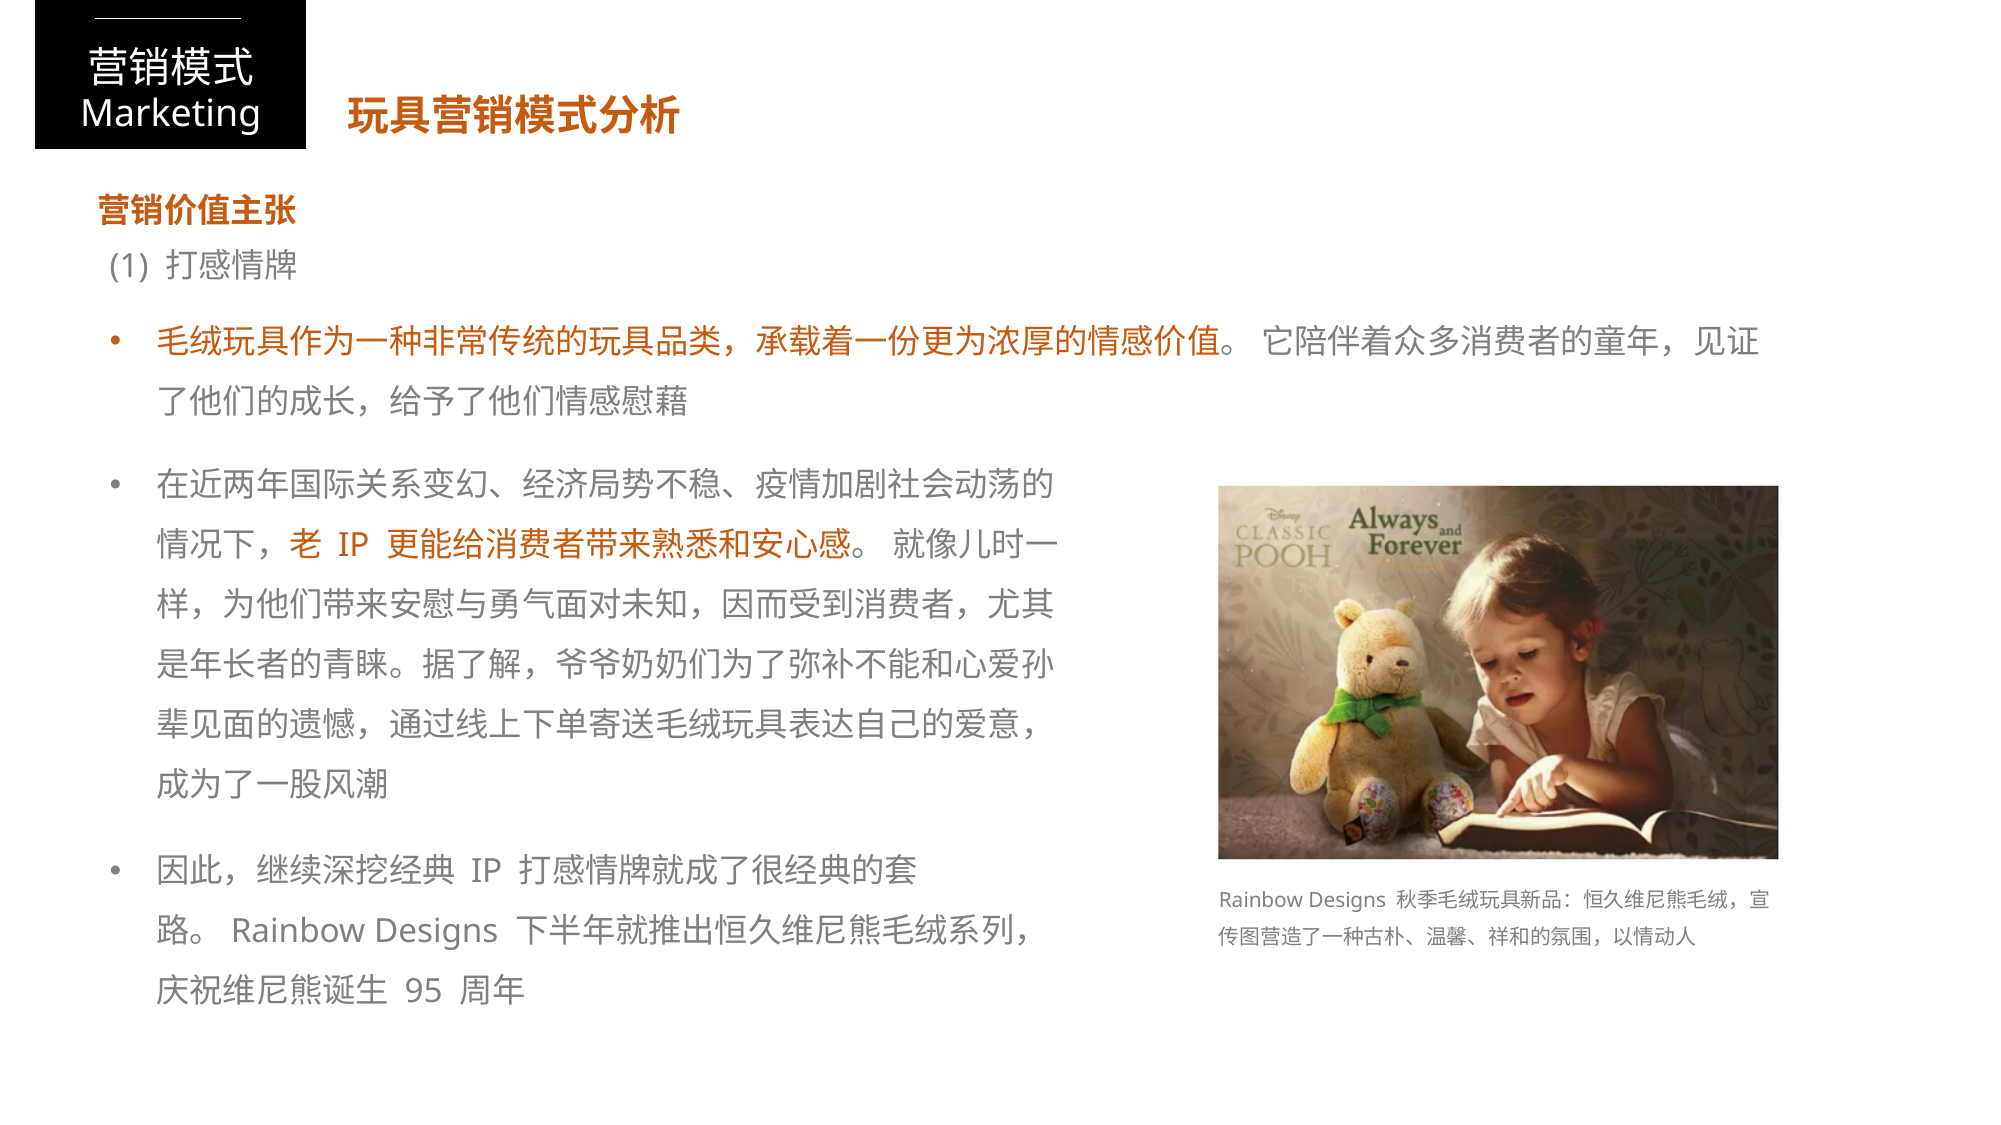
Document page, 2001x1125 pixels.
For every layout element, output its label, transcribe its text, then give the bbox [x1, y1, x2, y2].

text_box 毛绒玩具作为一种非常传统的玩具品类，承载着一份更为浓厚的情感价值。 它陪伴着众多消费者的童年，见证了他们的成长，给予了他们情感慰藉 [94, 292, 1790, 428]
text_box (1) 打感情牌 [94, 236, 1095, 292]
text_box 因此，继续深挖经典 IP 打感情牌就成了很经典的套路。Rainbow Designs 下半年就推出恒久维尼熊毛绒系列， 庆祝维尼熊诞生 95 周年 [94, 822, 1095, 1017]
text_box [35, 0, 306, 149]
picture [1203, 477, 1790, 867]
text_box Rainbow Designs 秋季毛绒玩具新品：恒久维尼熊毛绒，宣传图营造了一种古朴、温馨、祥和的氛围，以情动人 [1203, 867, 1789, 956]
text_box 在近两年国际关系变幻、经济局势不稳、疫情加剧社会动荡的情况下，老 IP 更能给消费者带来熟悉和安心感。 就像儿时一样，为他们带来安慰与勇气面对未知，因而受到消费者，尤其是年长者的青睐。据了解，爷爷奶奶们为了弥补不能和心爱孙辈见面的遗憾，通过线上下单寄送毛绒玩具表达自己的爱意， 成为了一股风潮 [94, 436, 1095, 811]
text_box 营销价值主张 [82, 181, 313, 237]
text_box Marketing [65, 81, 277, 142]
text_box 营销模式 [72, 33, 269, 81]
text_box 玩具营销模式分析 [333, 81, 816, 147]
